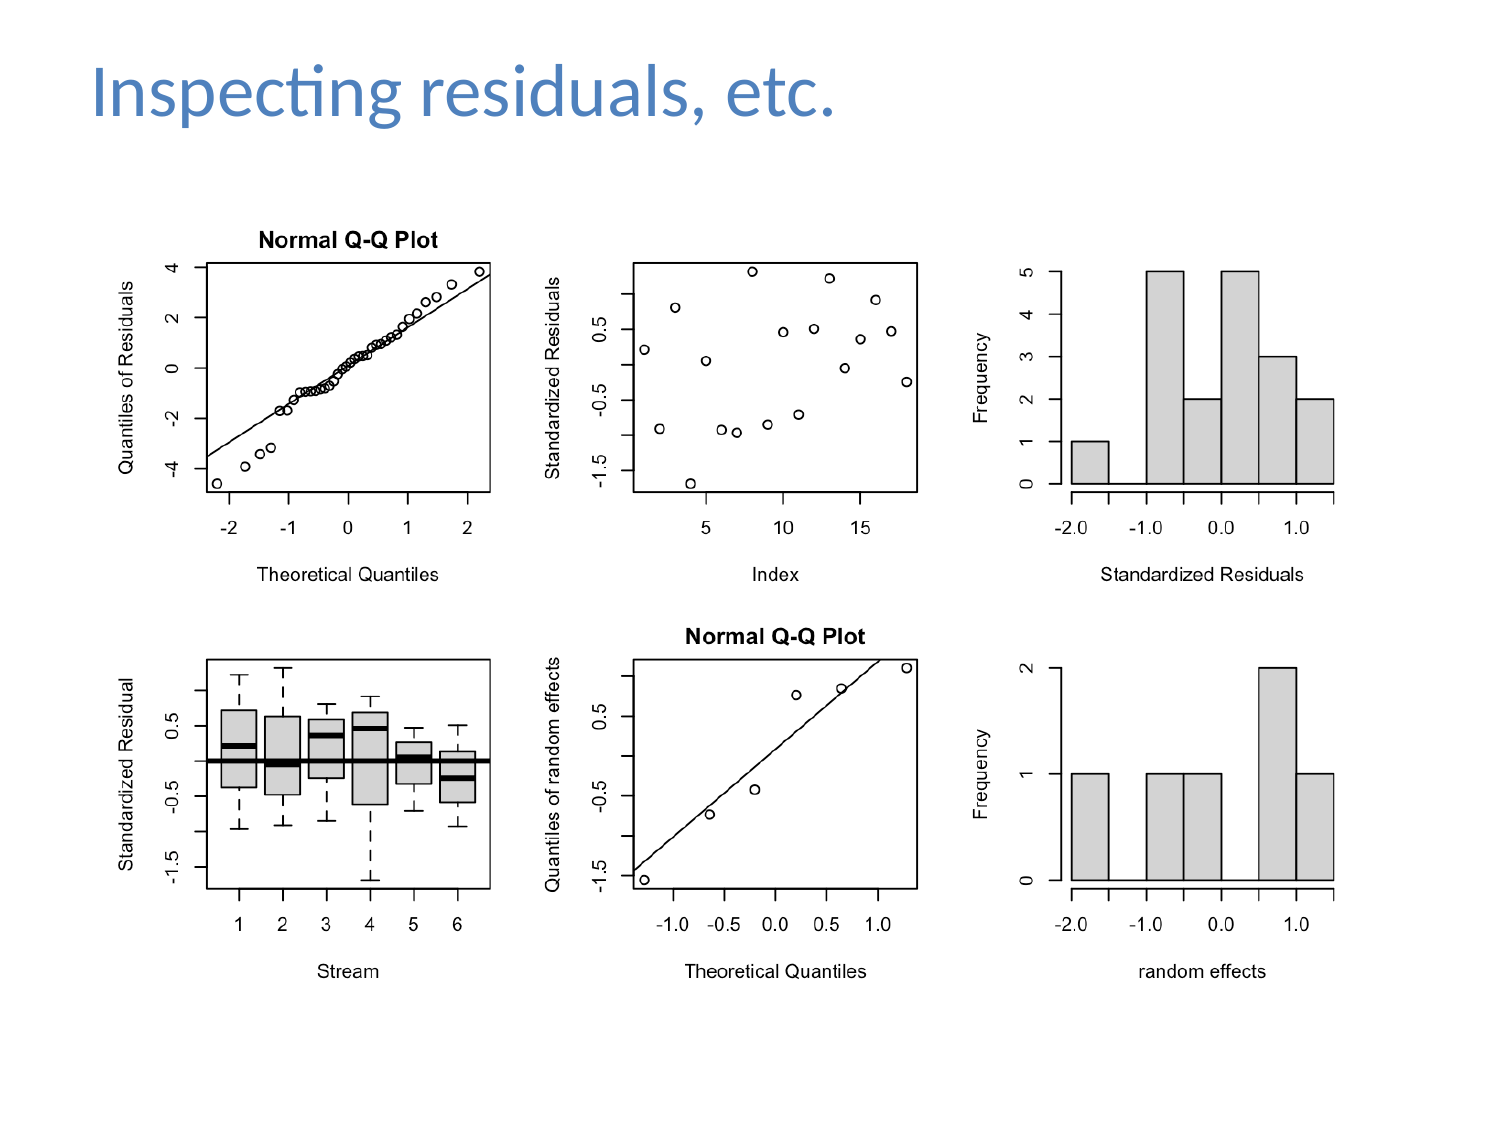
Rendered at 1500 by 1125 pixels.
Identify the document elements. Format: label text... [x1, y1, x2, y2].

picture [112, 216, 1388, 1002]
title Inspecting residuals, etc. [75, 30, 1425, 144]
